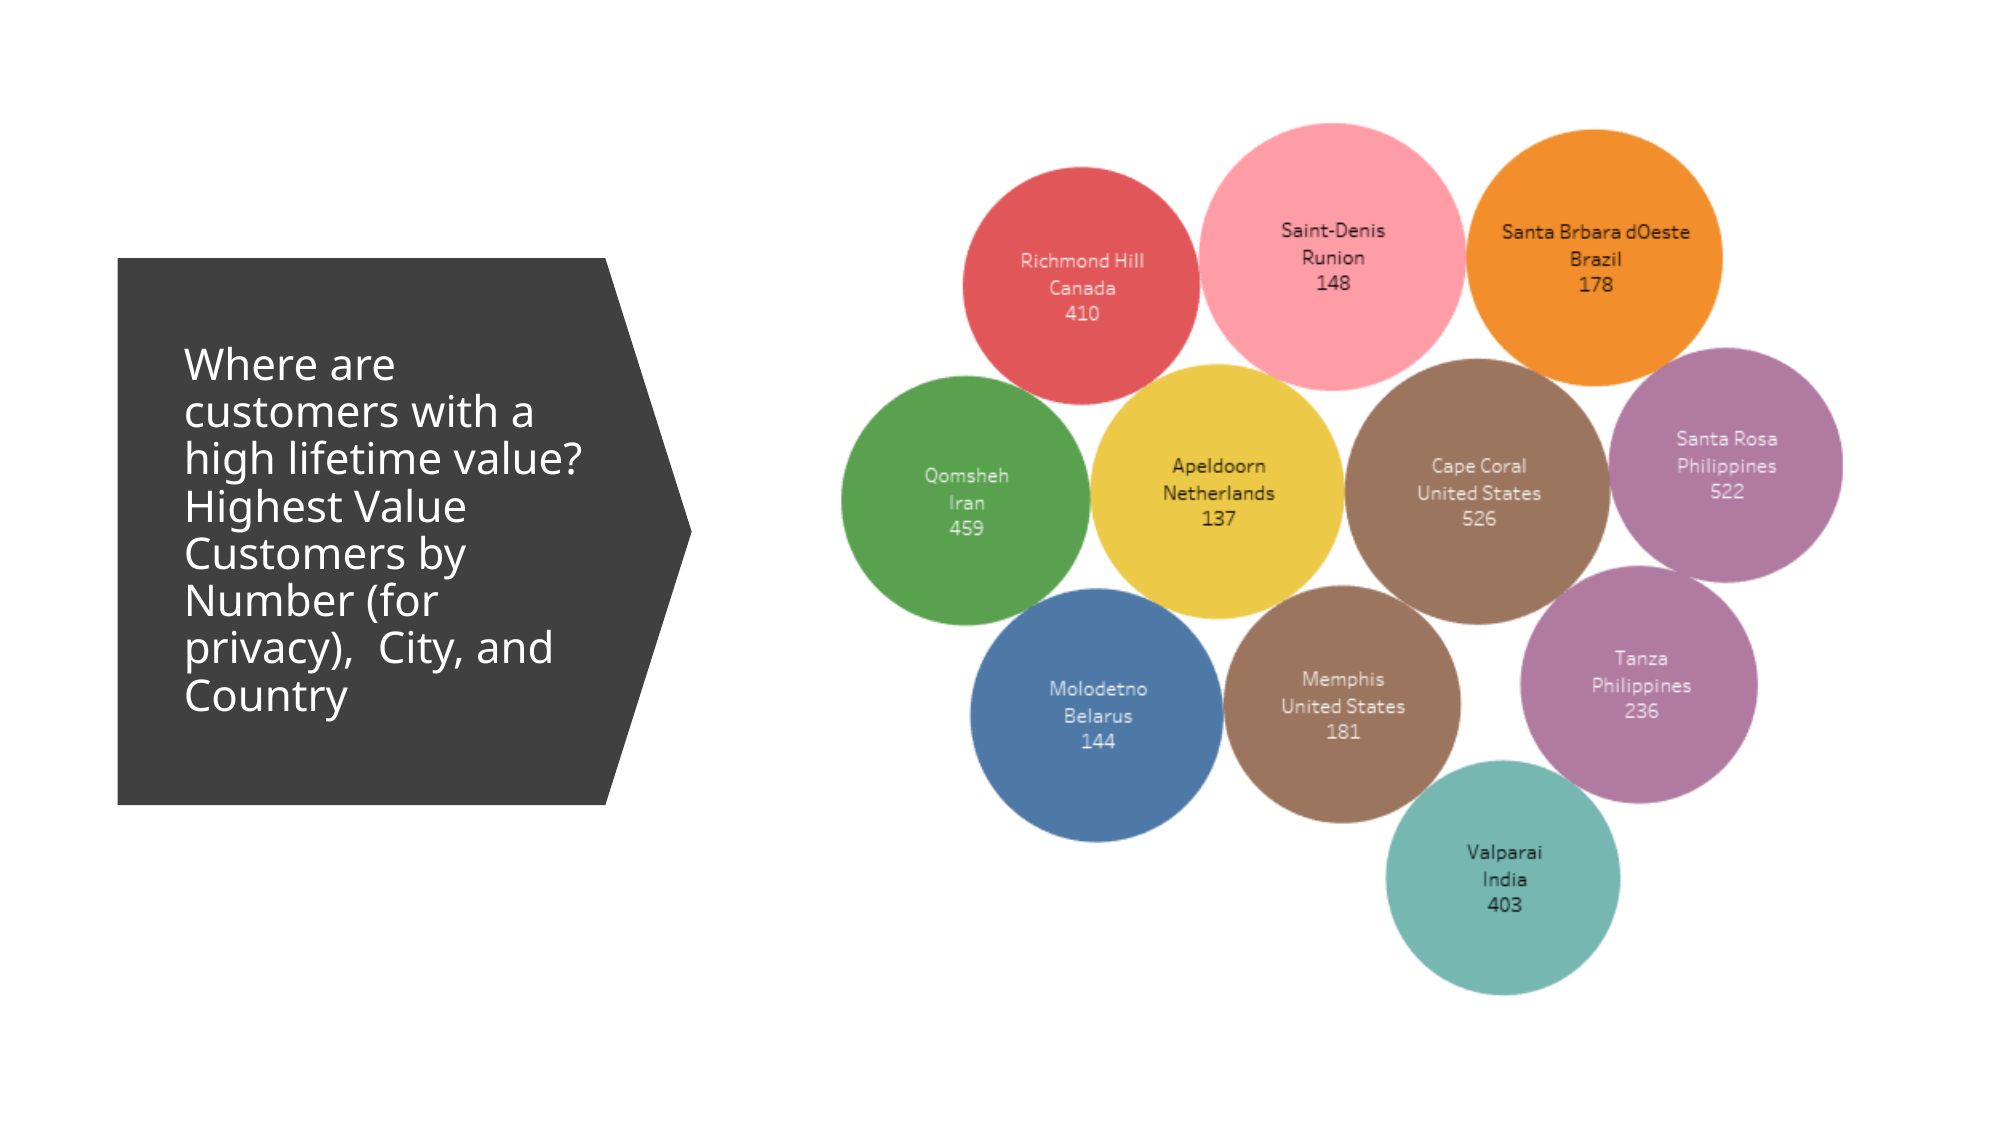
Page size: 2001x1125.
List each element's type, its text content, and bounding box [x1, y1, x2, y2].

title Where are customers with a high lifetime value? Highest Value Customers by Number (for privacy), City, and Country [168, 322, 601, 741]
text_box [116, 256, 694, 807]
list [821, 104, 1859, 1020]
